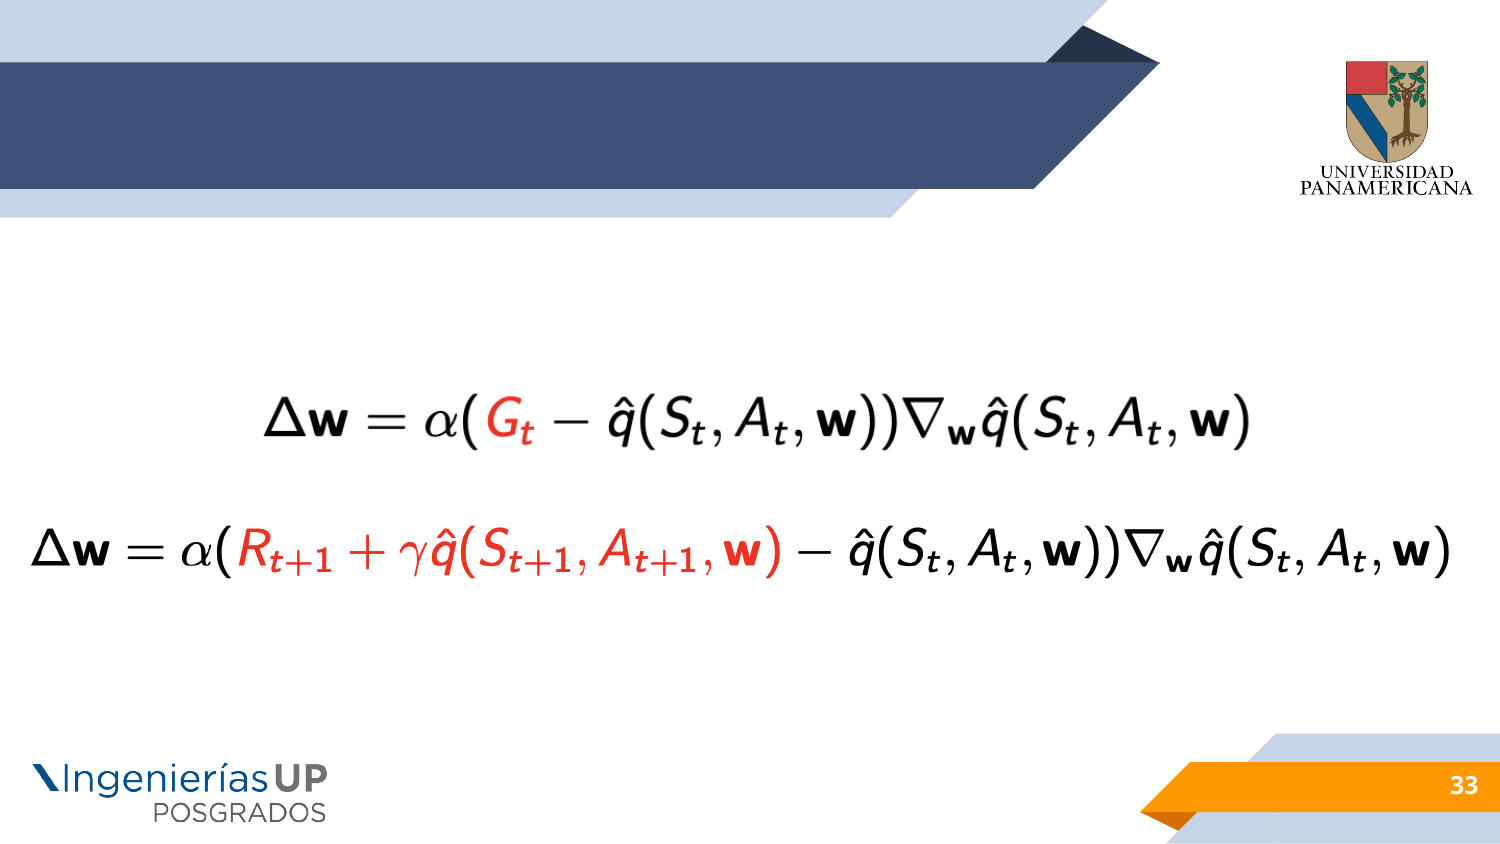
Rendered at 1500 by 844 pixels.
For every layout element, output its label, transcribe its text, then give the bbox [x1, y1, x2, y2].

slide_number 33 [1249, 760, 1494, 813]
picture [15, 737, 344, 844]
picture [0, 513, 1500, 618]
picture [1286, 44, 1490, 210]
picture [219, 368, 1281, 476]
